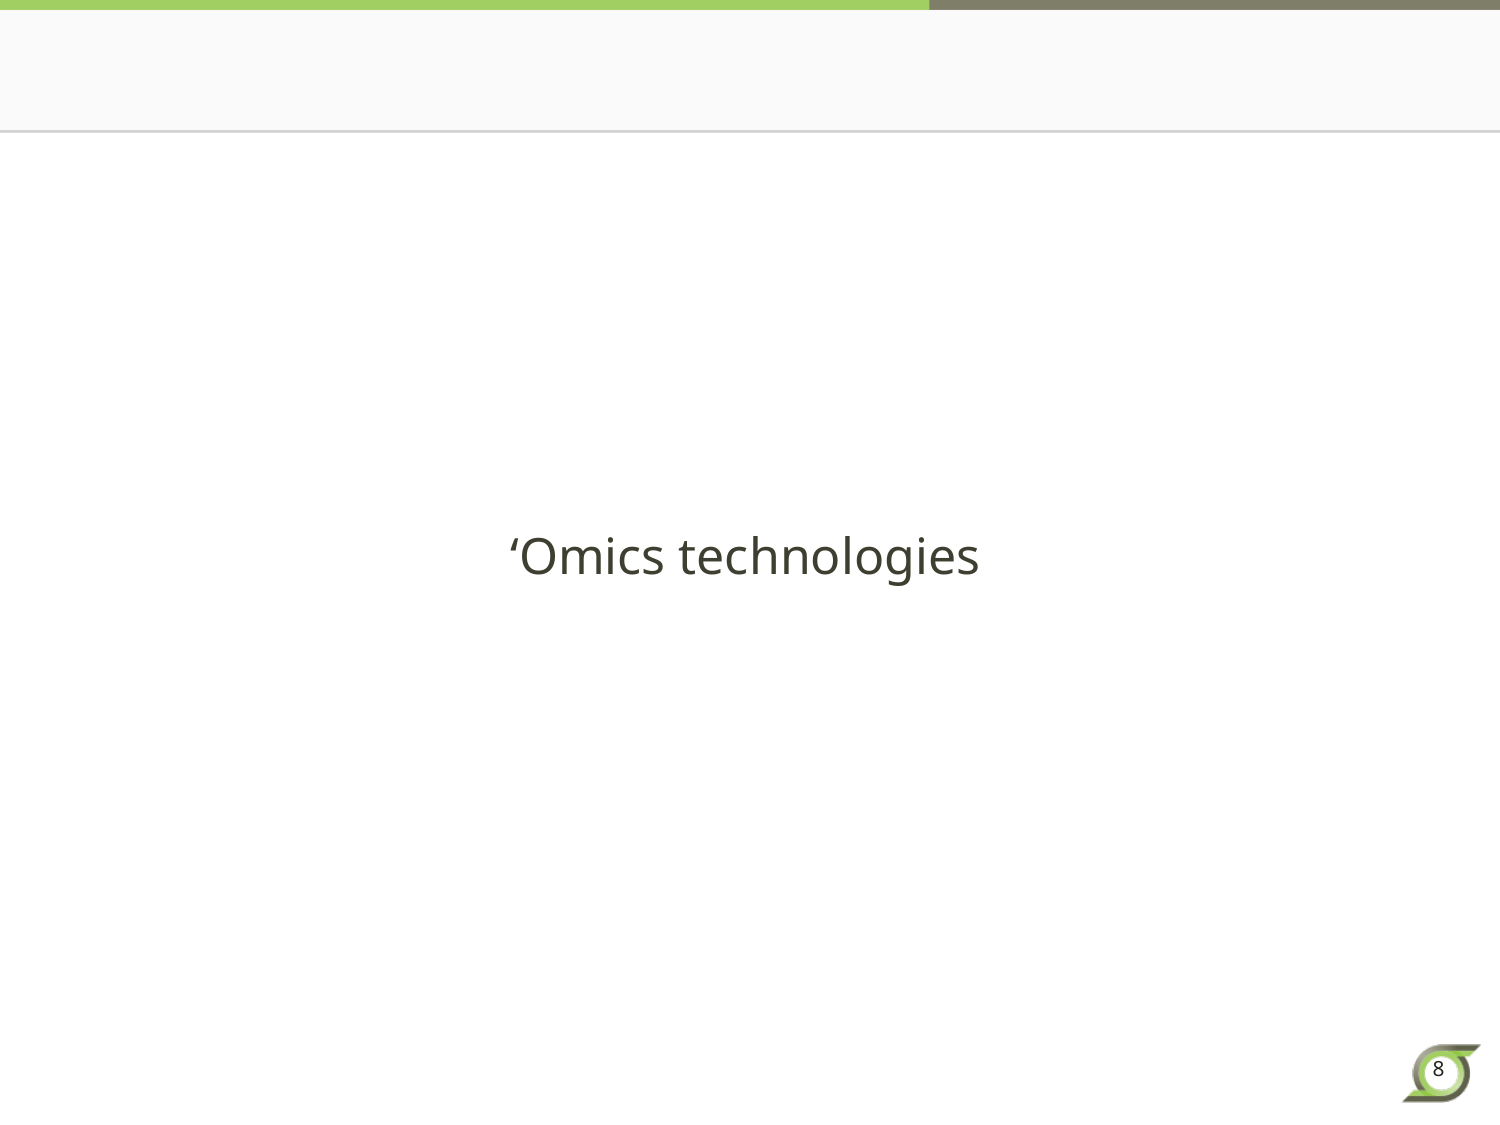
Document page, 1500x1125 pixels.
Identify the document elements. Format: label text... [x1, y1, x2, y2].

list ‘Omics technologies [37, 166, 1454, 1007]
